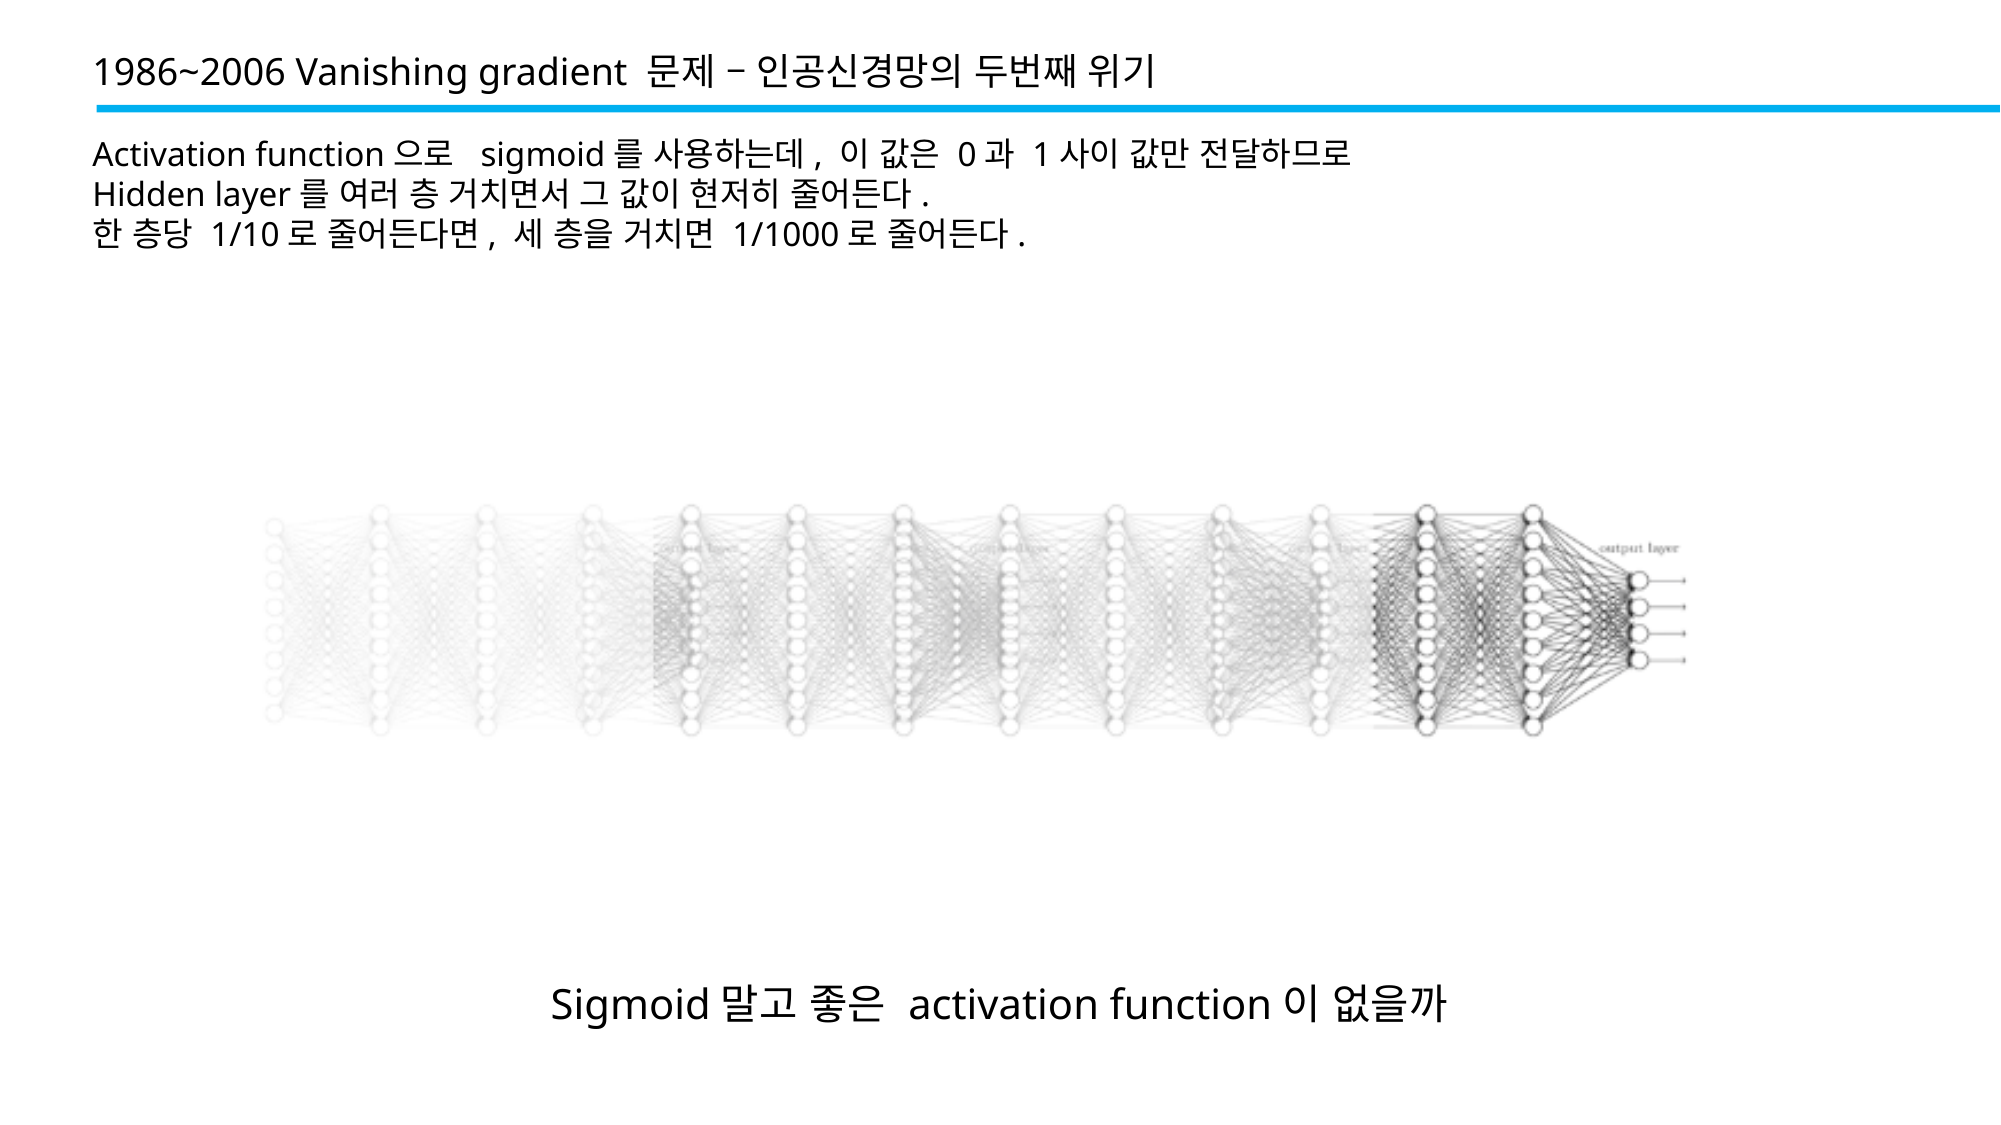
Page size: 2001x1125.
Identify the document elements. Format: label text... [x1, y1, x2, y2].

text_box [96, 104, 2000, 113]
text_box 1986~2006 Vanishing gradient 문제 – 인공신경망의 두번째 위기 [77, 40, 1530, 101]
picture [254, 486, 1842, 762]
text_box Activation function으로 sigmoid를 사용하는데, 이 값은 0과 1사이 값만 전달하므로 Hidden layer를 여러 층 거치면서 그 값이 현저히 줄어든다. 한 층당 1/10로 줄어든다면, 세 층을 거치면 1/1000로 줄어든다. [77, 125, 1965, 261]
text_box Sigmoid말고 좋은 activation function이 없을까 [55, 970, 1943, 1036]
